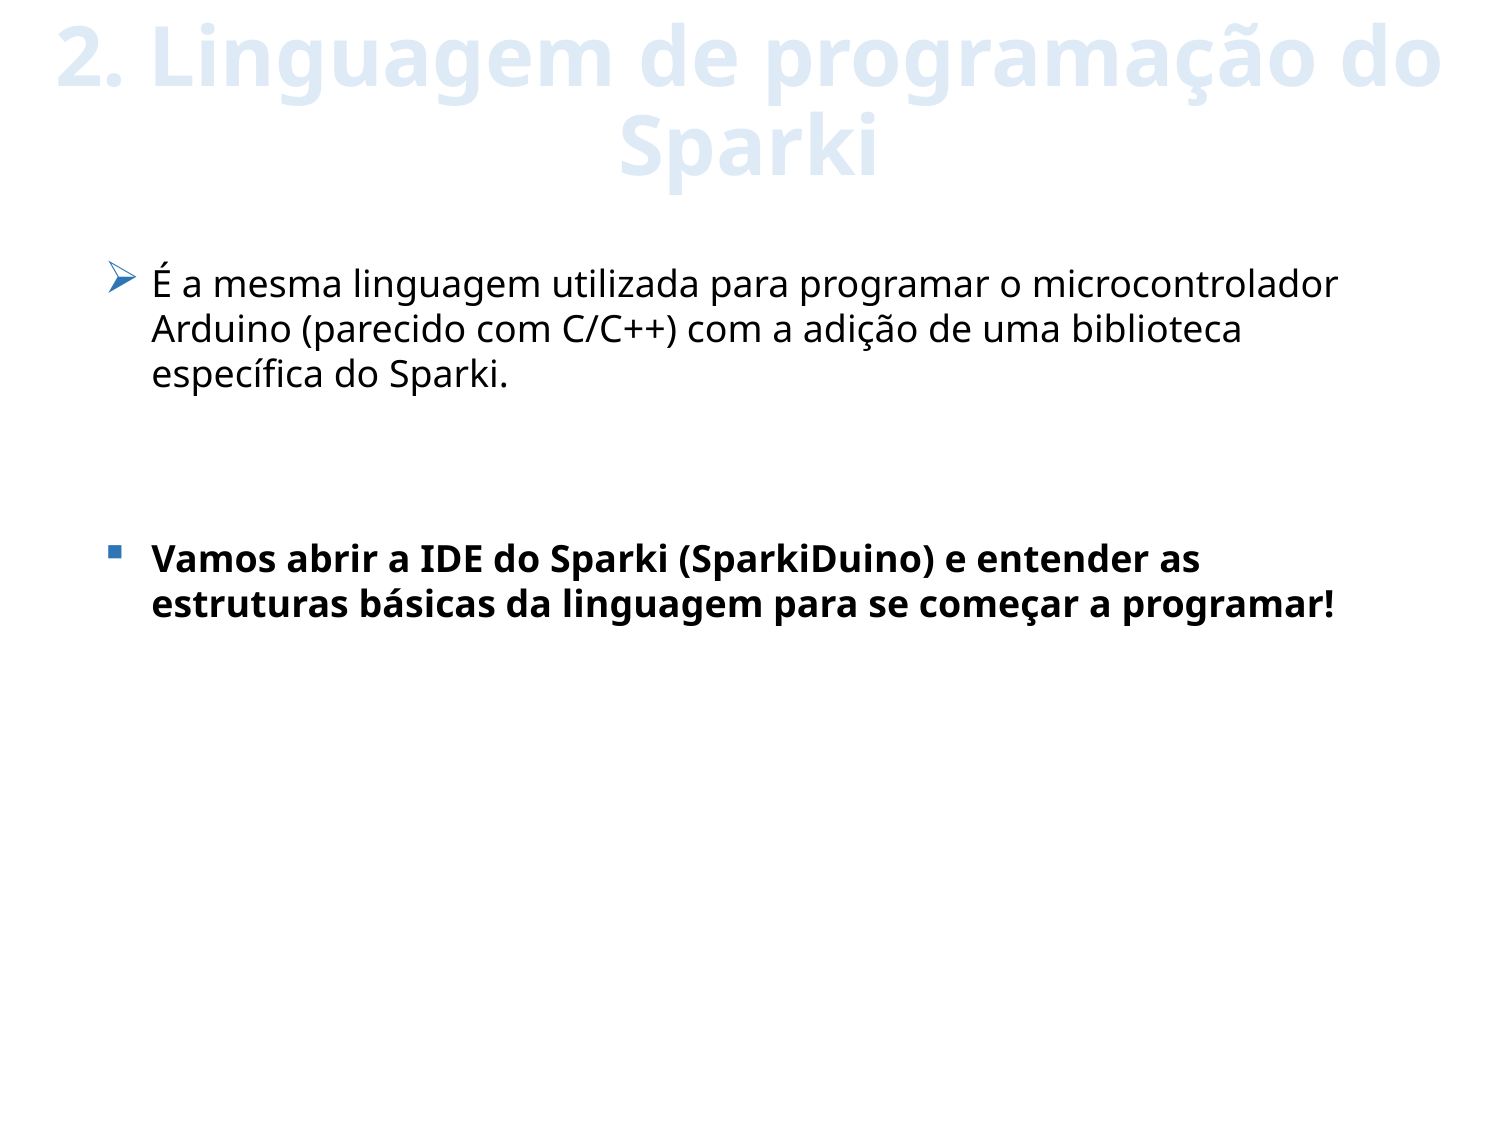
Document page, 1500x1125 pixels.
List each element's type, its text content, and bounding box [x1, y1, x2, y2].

text_box É a mesma linguagem utilizada para programar o microcontrolador Arduino (parecido com C/C++) com a adição de uma biblioteca específica do Sparki. Vamos abrir a IDE do Sparki (SparkiDuino) e entender as estruturas básicas da linguagem para se começar a programar! [89, 208, 1410, 633]
text_box 2. Linguagem de programação do Sparki [0, 0, 1500, 208]
